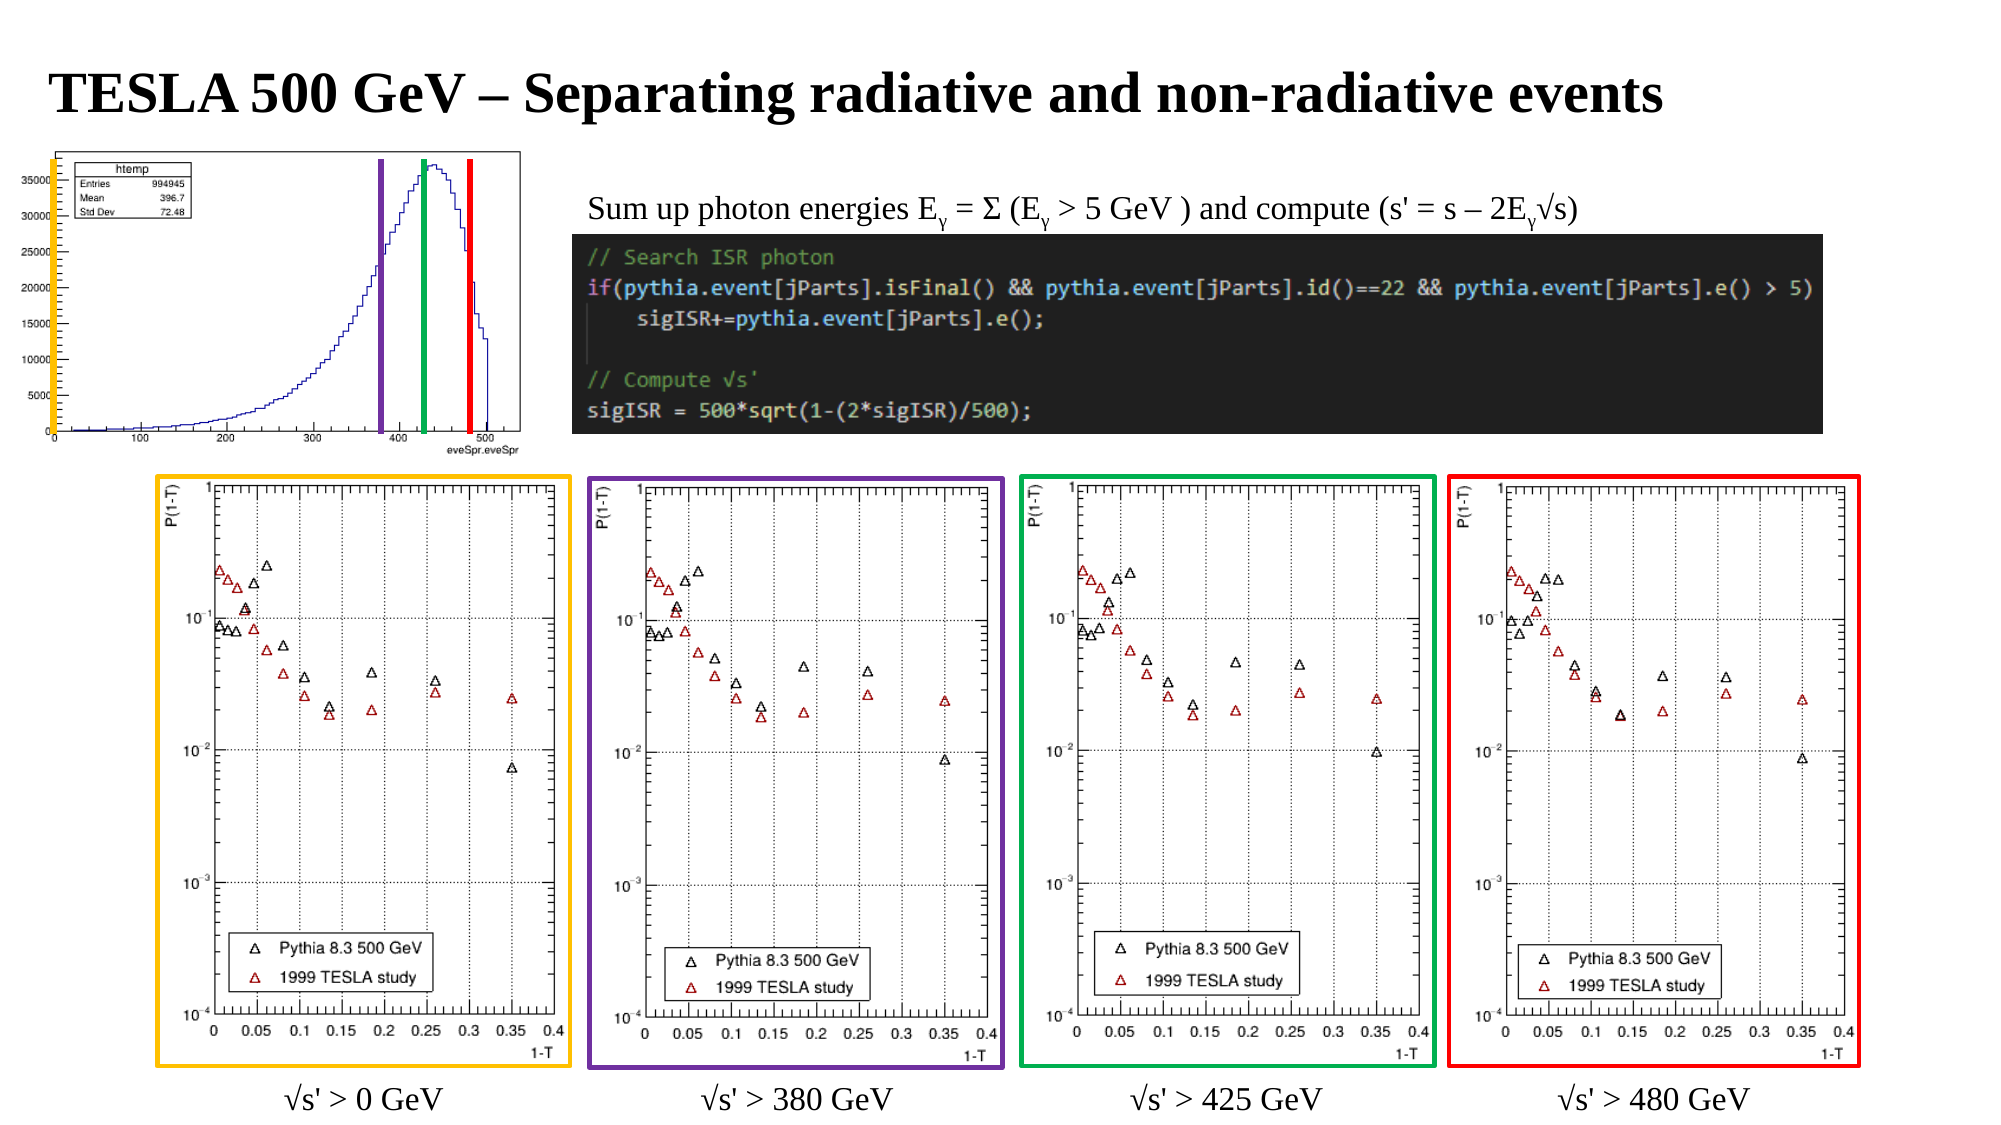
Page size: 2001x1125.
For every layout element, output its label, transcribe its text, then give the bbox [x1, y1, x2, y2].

text_box √s' > 380 GeV [594, 1069, 1000, 1125]
picture [1451, 478, 1857, 1064]
text_box √s' > 480 GeV [1451, 1069, 1857, 1125]
picture [18, 148, 524, 459]
picture [572, 234, 1823, 434]
text_box Sum up photon energies Eγ = Σ (Eγ > 5 GeV ) and compute (s' = s – 2Eγ√s) [572, 178, 1823, 234]
picture [159, 478, 568, 1064]
text_box √s' > 0 GeV [160, 1069, 567, 1125]
title TESLA 500 GeV – Separating radiative and non-radiative events [33, 30, 1971, 157]
text_box √s' > 425 GeV [1023, 1069, 1430, 1125]
picture [591, 480, 1000, 1066]
picture [1023, 478, 1433, 1064]
